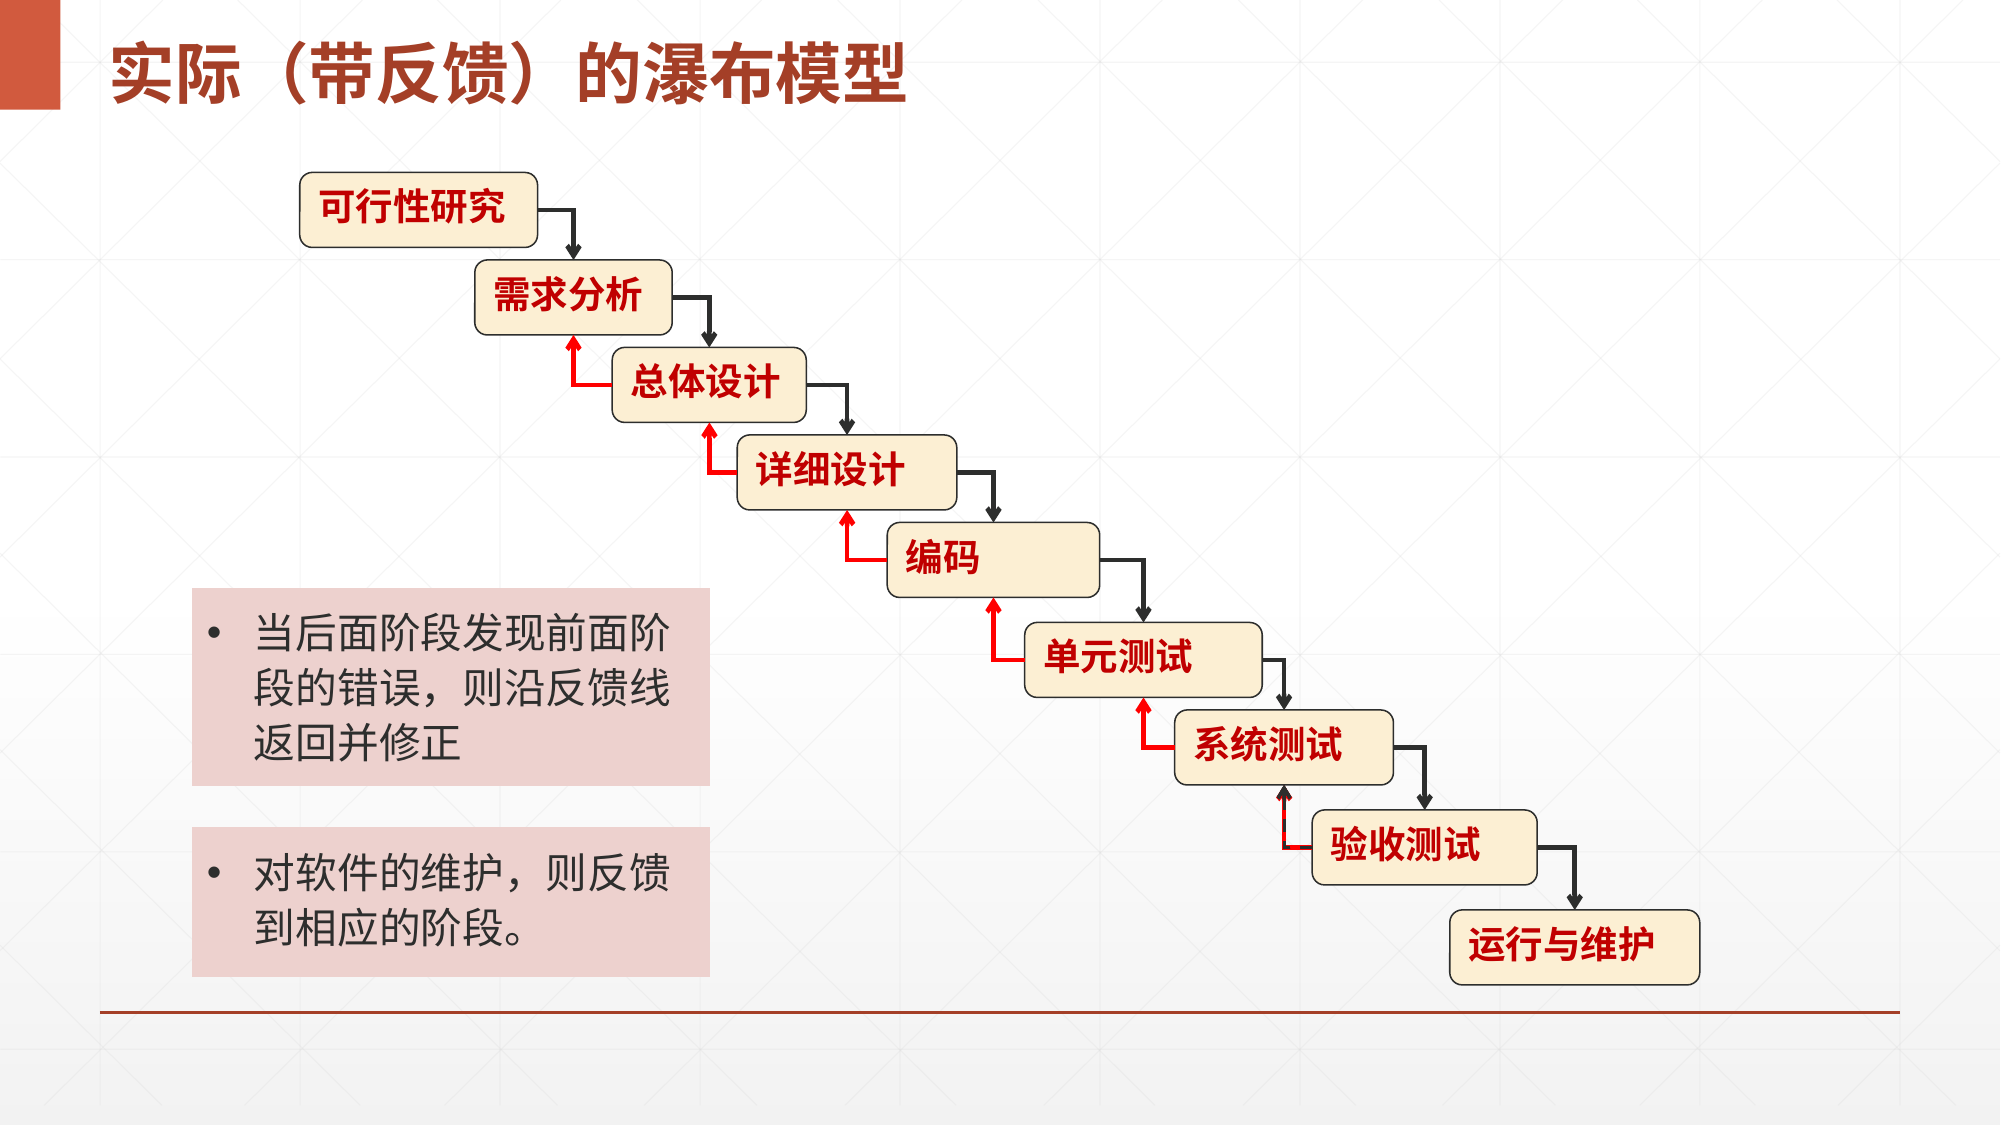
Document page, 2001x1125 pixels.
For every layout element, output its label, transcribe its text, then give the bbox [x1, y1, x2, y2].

text_box 可行性研究 [299, 172, 538, 248]
text_box 总体设计 [612, 347, 672, 423]
text_box 当后面阶段发现前面阶段的错误，则沿反馈线返回并修正 [192, 588, 672, 786]
text_box 需求分析 [474, 259, 673, 335]
title 实际（带反馈）的瀑布模型 [93, 0, 1230, 110]
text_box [537, 209, 574, 260]
text_box 运行与维护 [1449, 909, 1700, 985]
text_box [573, 334, 613, 386]
text_box 对软件的维护，则反馈到相应的阶段。 [192, 827, 710, 977]
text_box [672, 272, 1651, 910]
